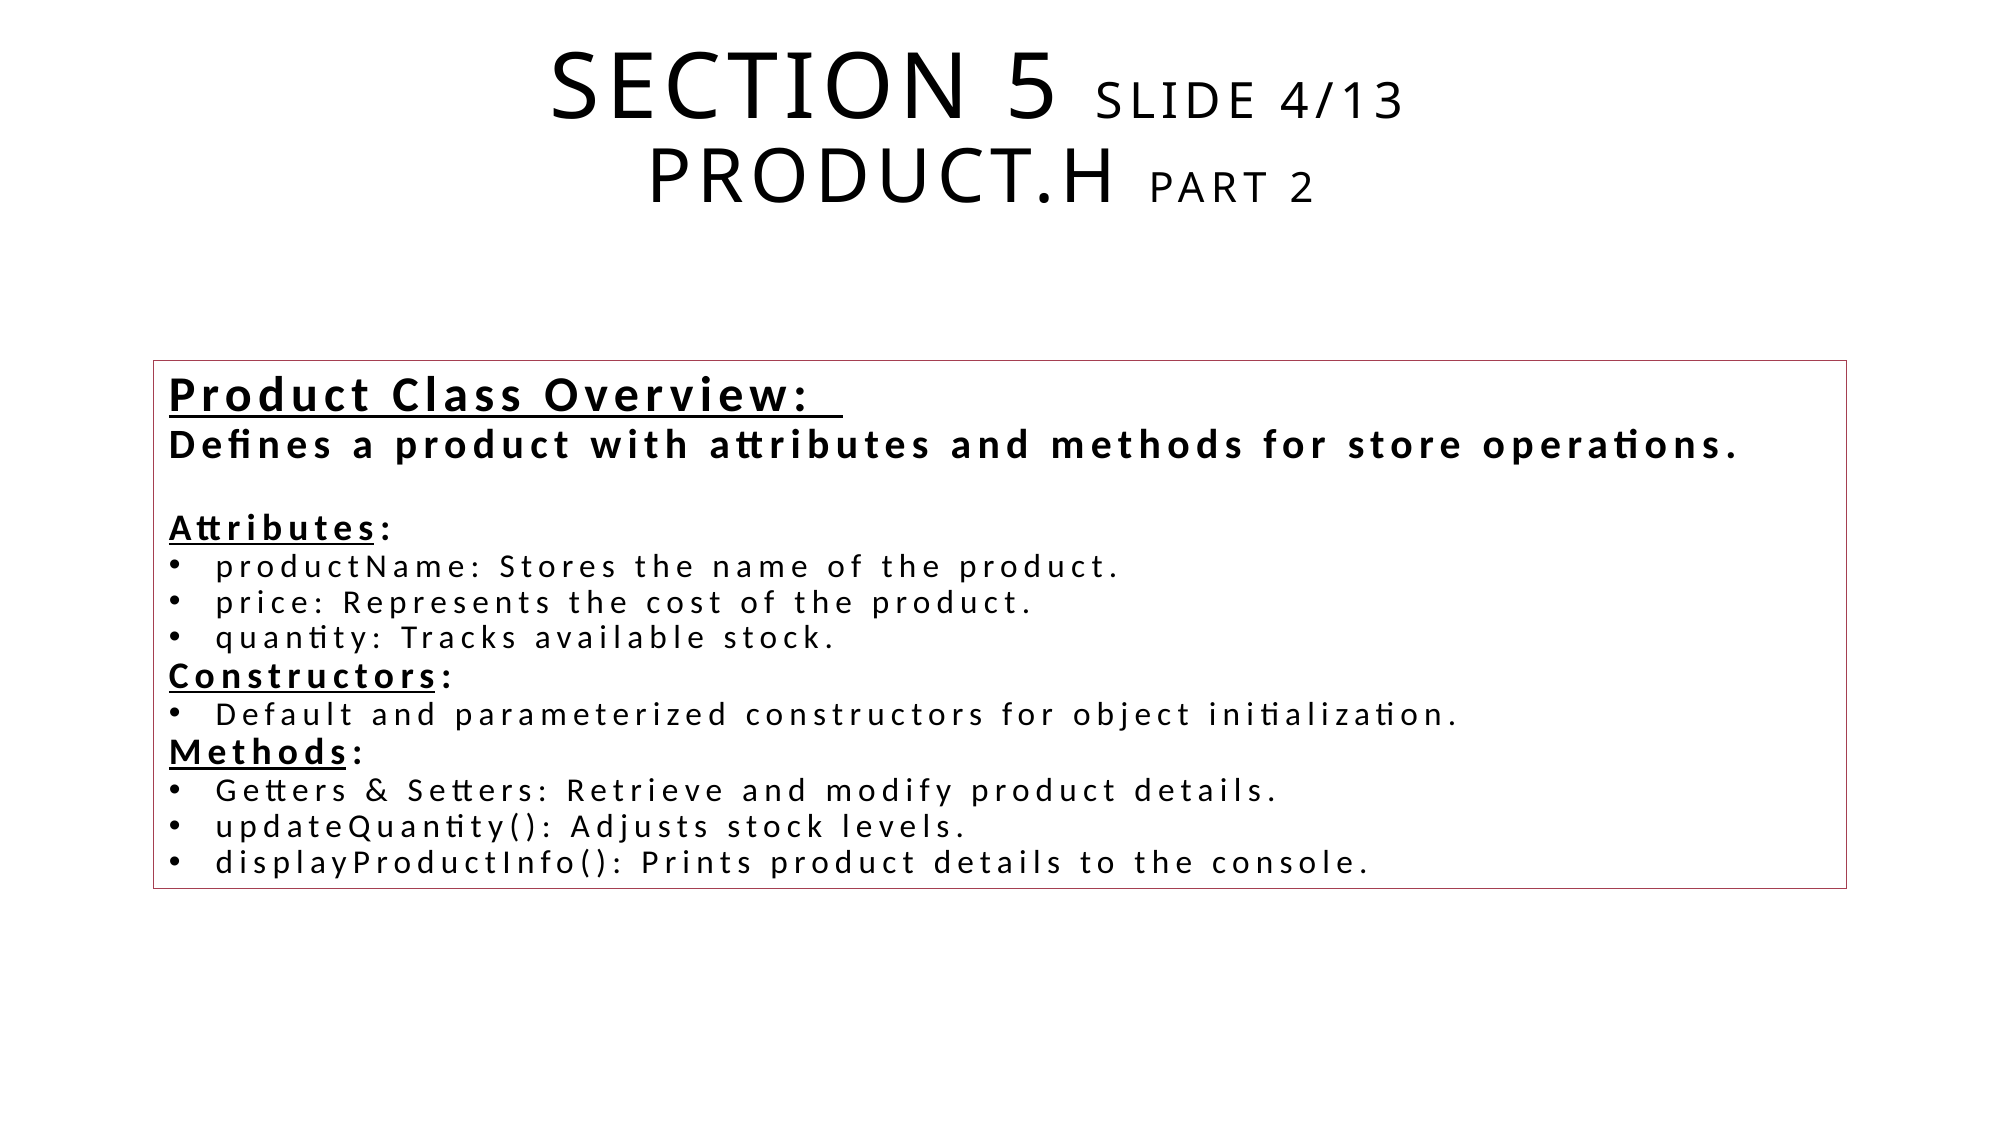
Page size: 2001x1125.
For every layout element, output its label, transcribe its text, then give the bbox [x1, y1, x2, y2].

title Section 5 Slide 4/13 Product.h part 2 [483, 0, 1477, 215]
text_box Product Class Overview: Defines a product with attributes and methods for store operations. Attributes: productName: Stores the name of the product. price: Represents the cost of the product. quantity: Tracks available stock. Constructors: Default and parameterized constructors for object initialization. Methods: Getters & Setters: Retrieve and modify product details. updateQuantity(): Adjusts stock levels. displayProductInfo(): Prints product details to the console. [153, 360, 1847, 889]
